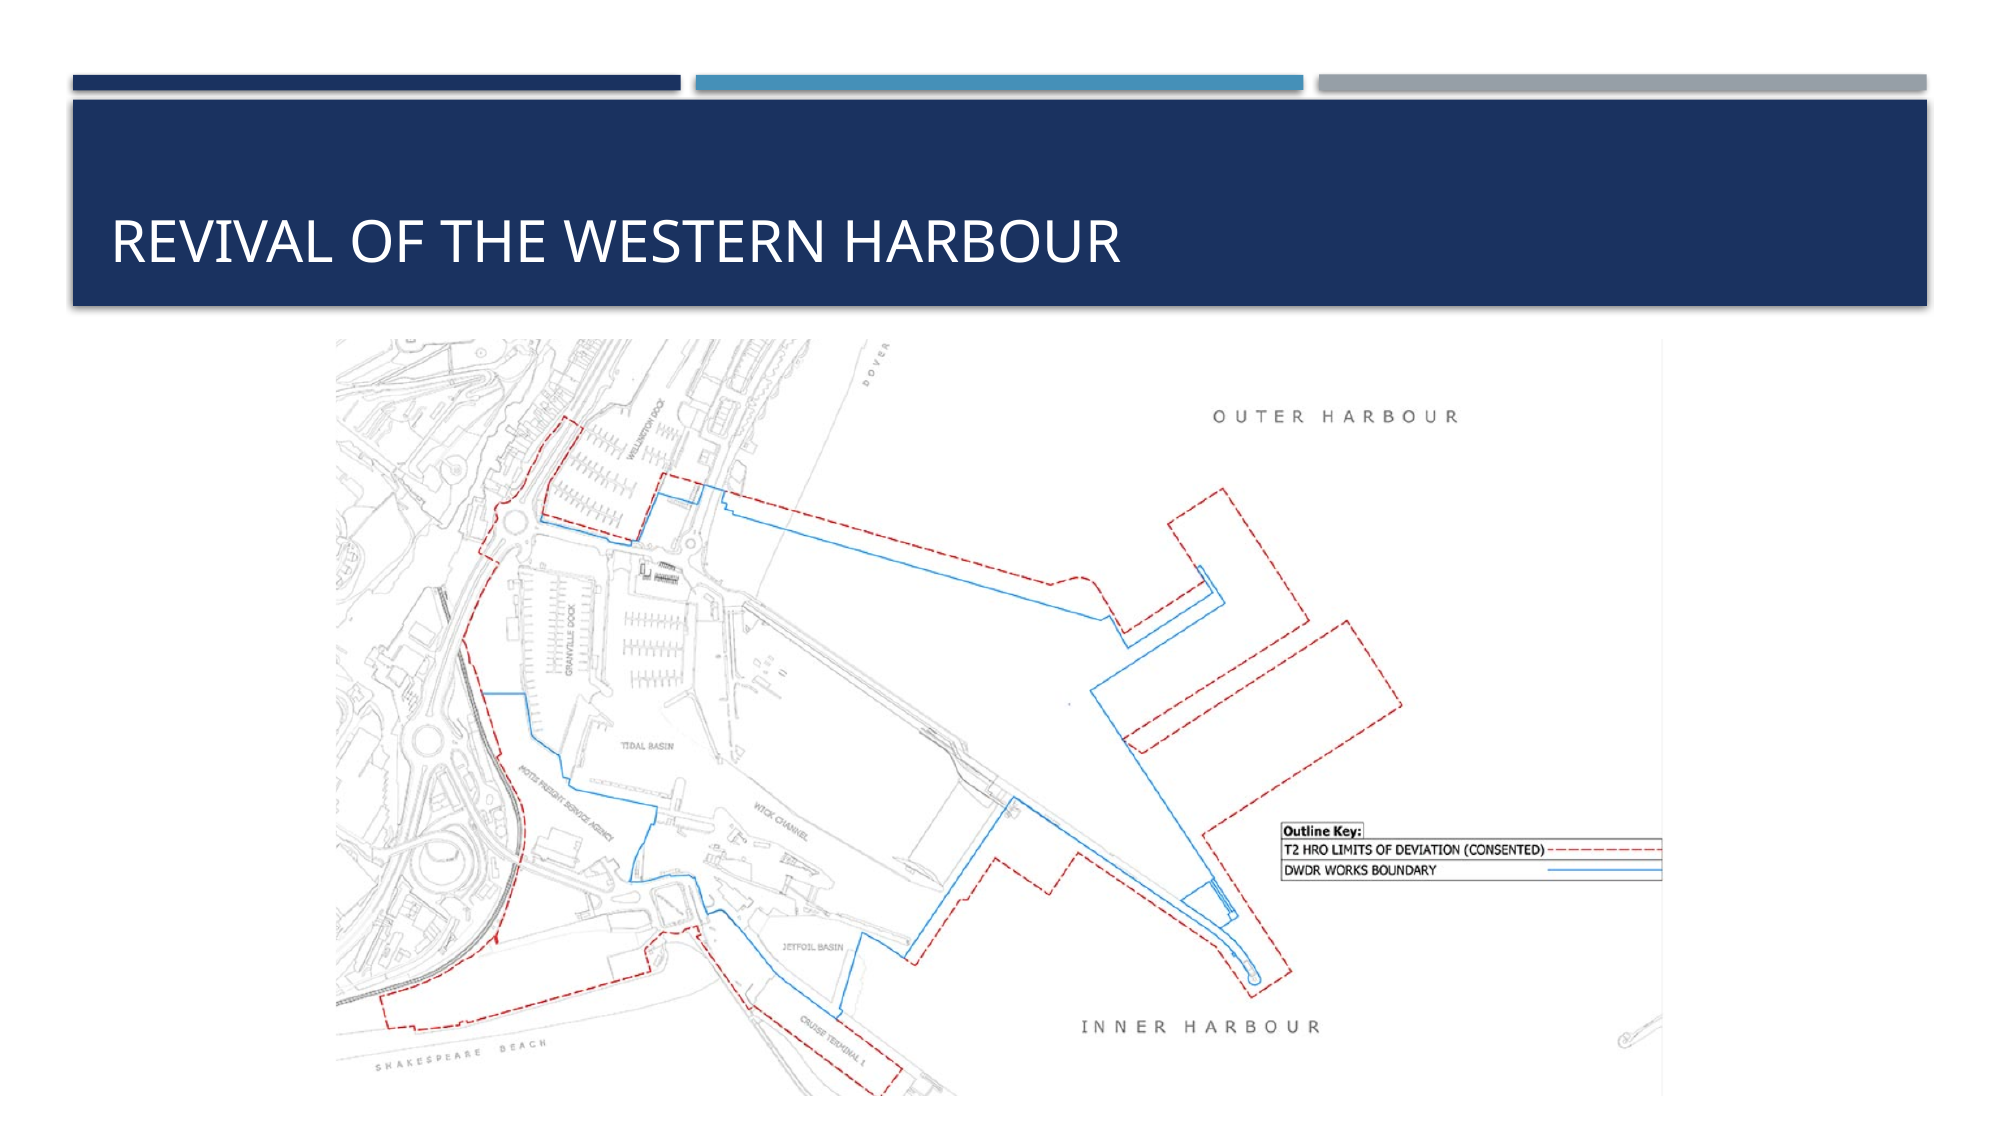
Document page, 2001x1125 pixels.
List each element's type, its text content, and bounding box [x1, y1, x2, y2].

title Revival of the Western Harbour [95, 119, 1905, 282]
picture [335, 338, 1665, 1096]
